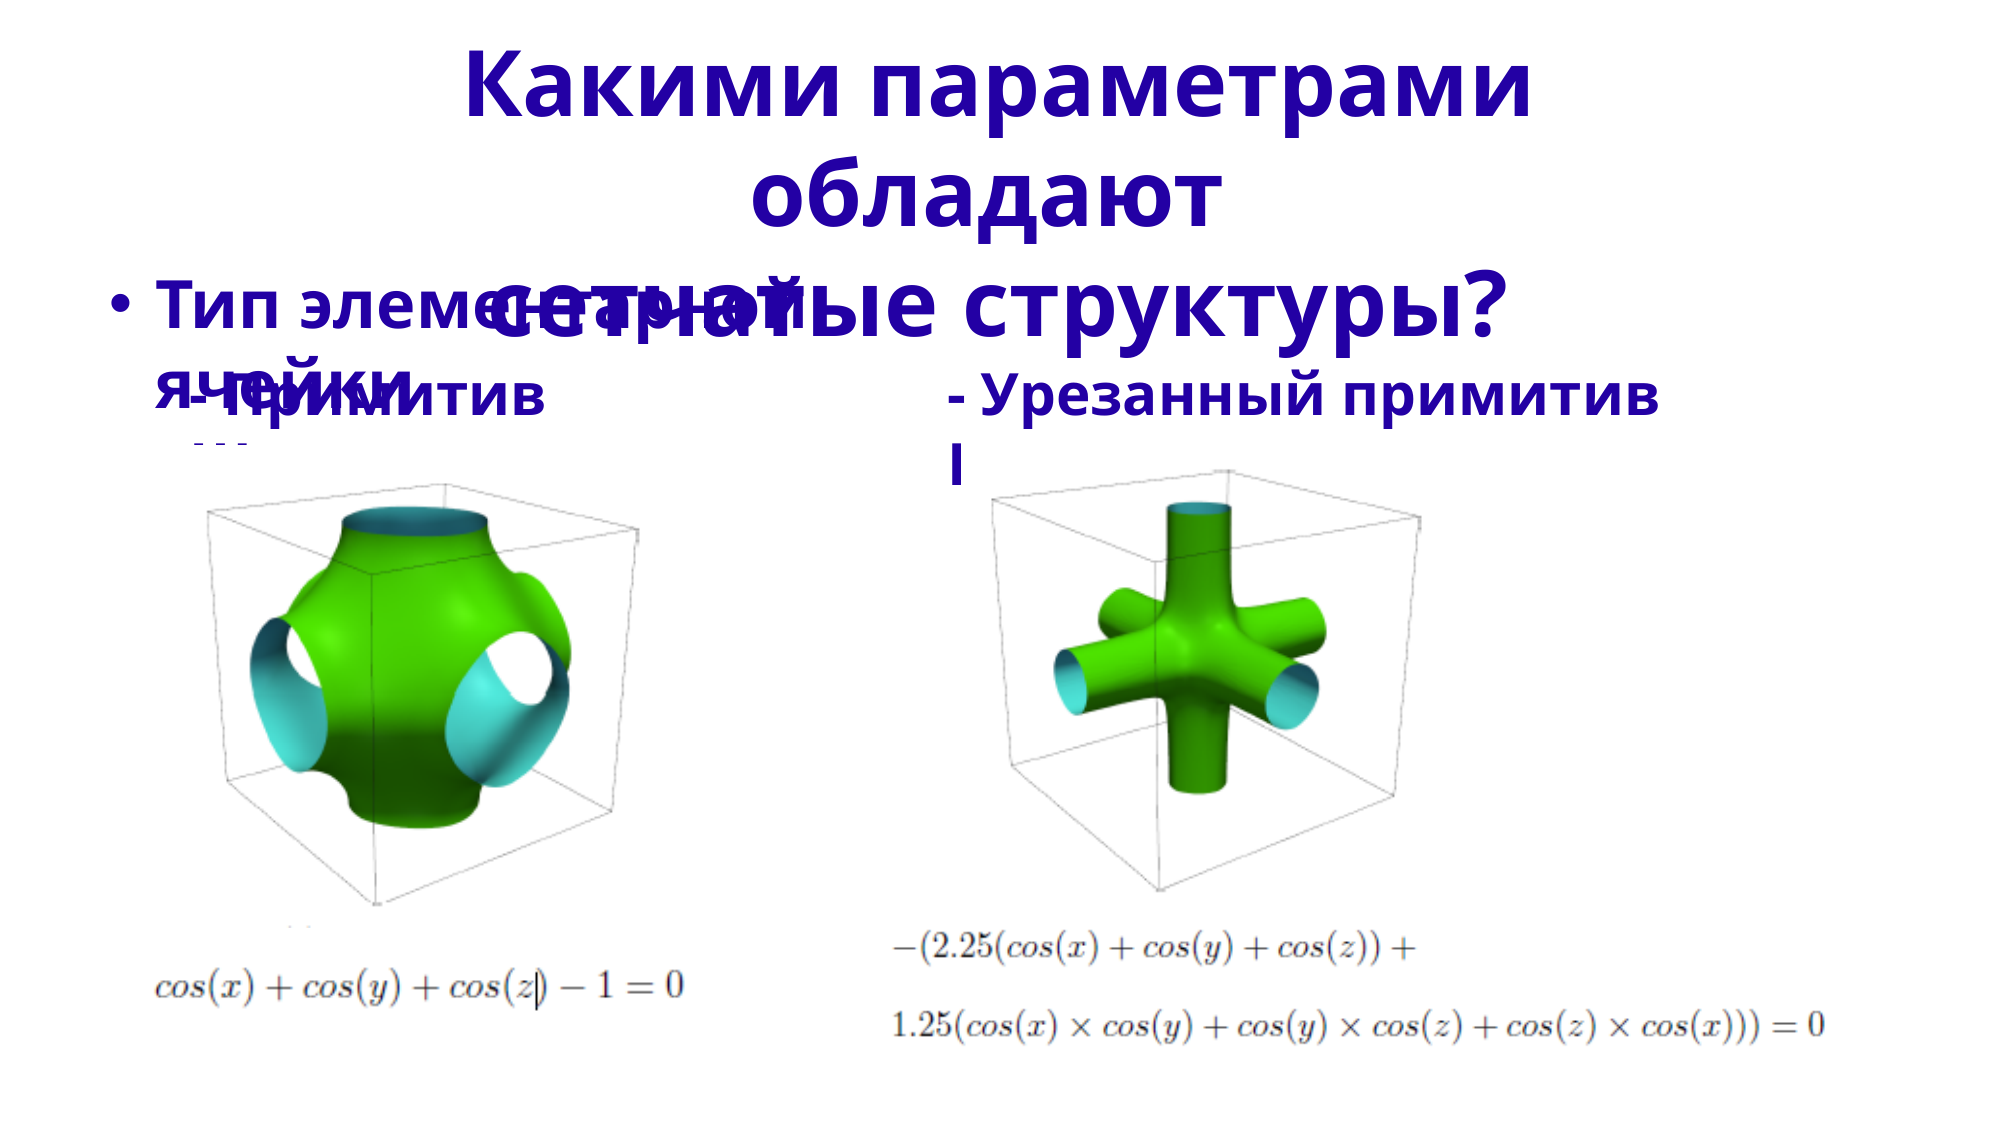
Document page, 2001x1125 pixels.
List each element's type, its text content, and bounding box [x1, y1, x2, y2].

text_box - Примитив Шварца [174, 349, 705, 505]
picture [961, 435, 1451, 906]
text_box Какими параметрами обладают сетчатые структуры? [372, 17, 1625, 349]
text_box Тип элементарной ячейки [93, 254, 1037, 430]
picture [154, 445, 671, 928]
picture [862, 919, 1844, 1077]
text_box - Урезанный примитив Шварца [932, 349, 1819, 505]
picture [134, 960, 691, 1015]
